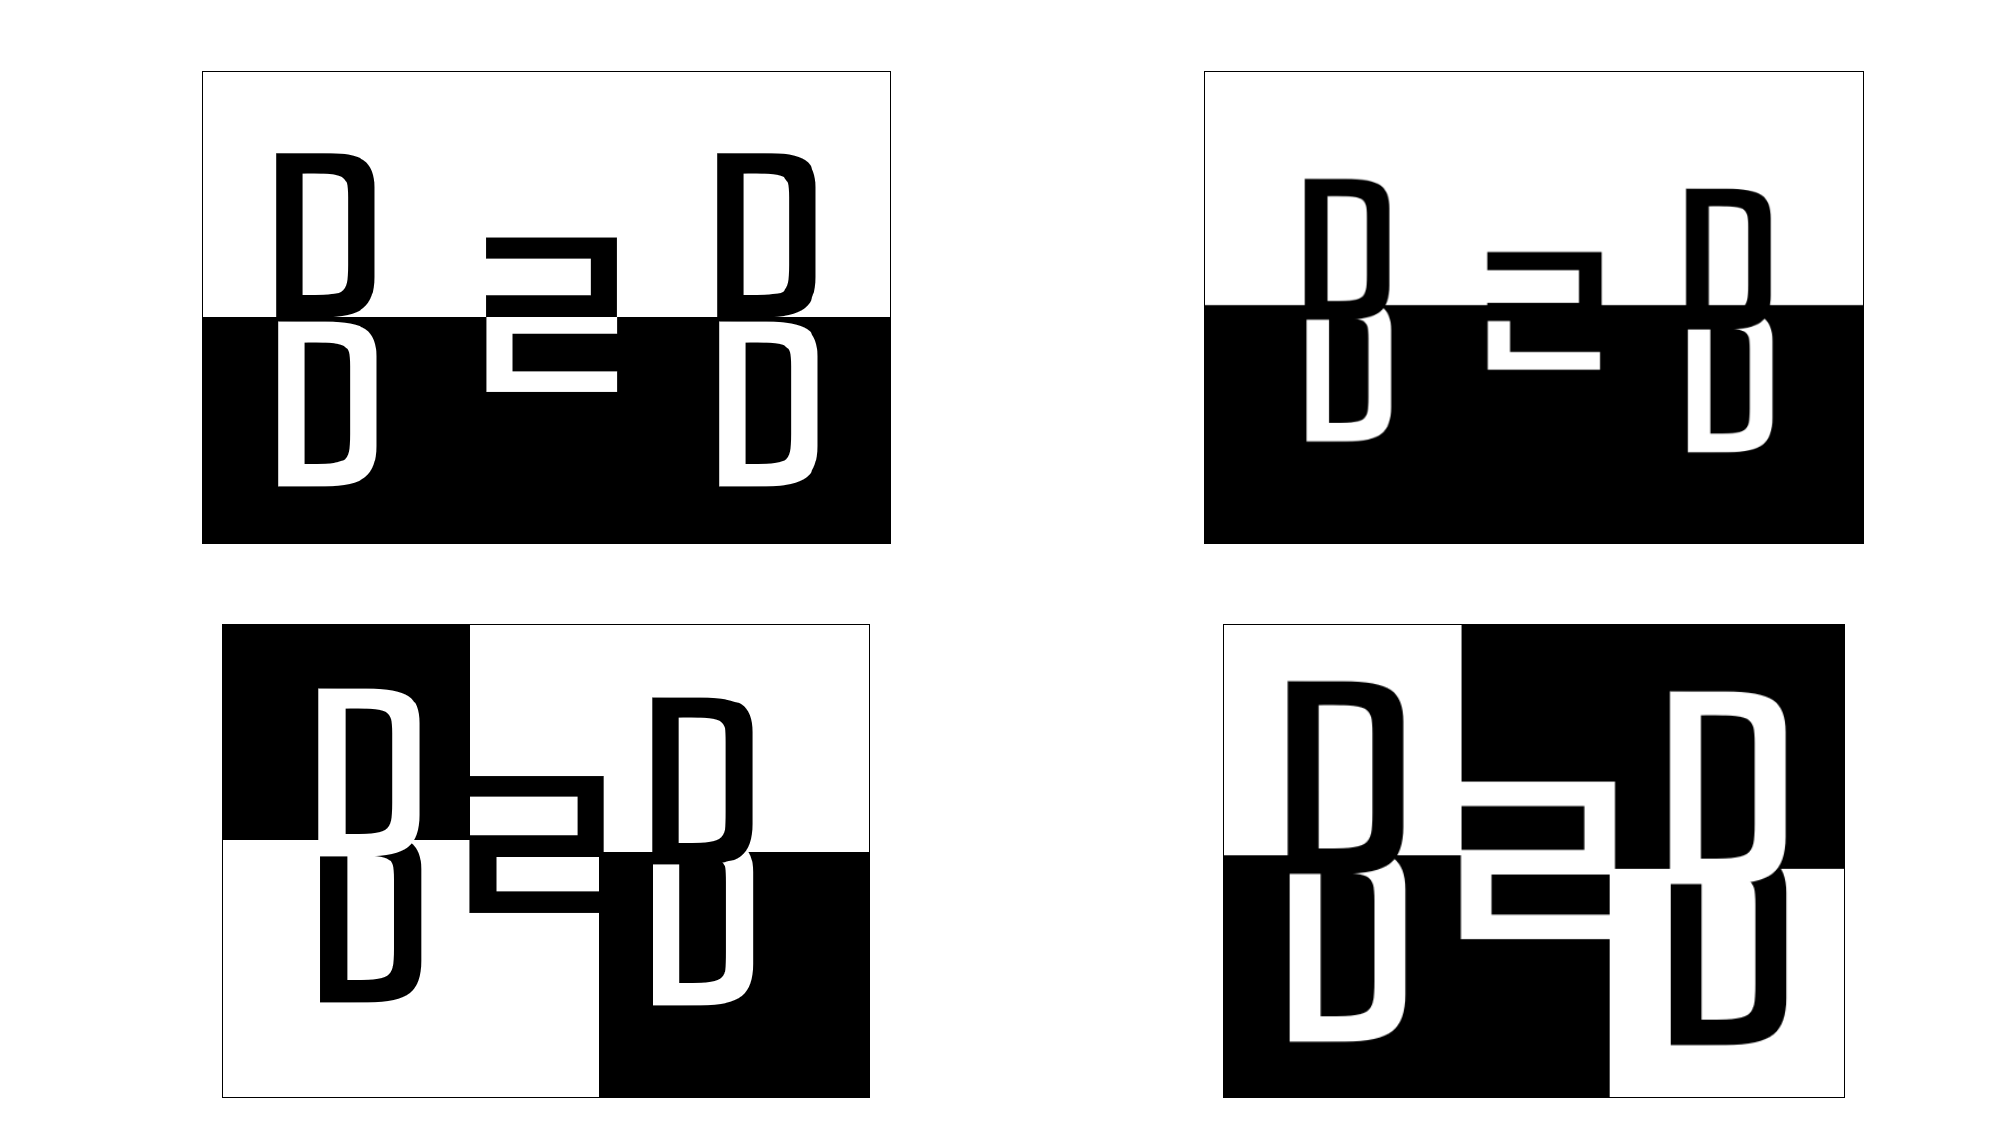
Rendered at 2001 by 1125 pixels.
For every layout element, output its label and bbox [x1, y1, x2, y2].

picture [1204, 70, 1864, 544]
picture [1223, 624, 1845, 1098]
picture [222, 624, 870, 1098]
picture [202, 70, 891, 544]
